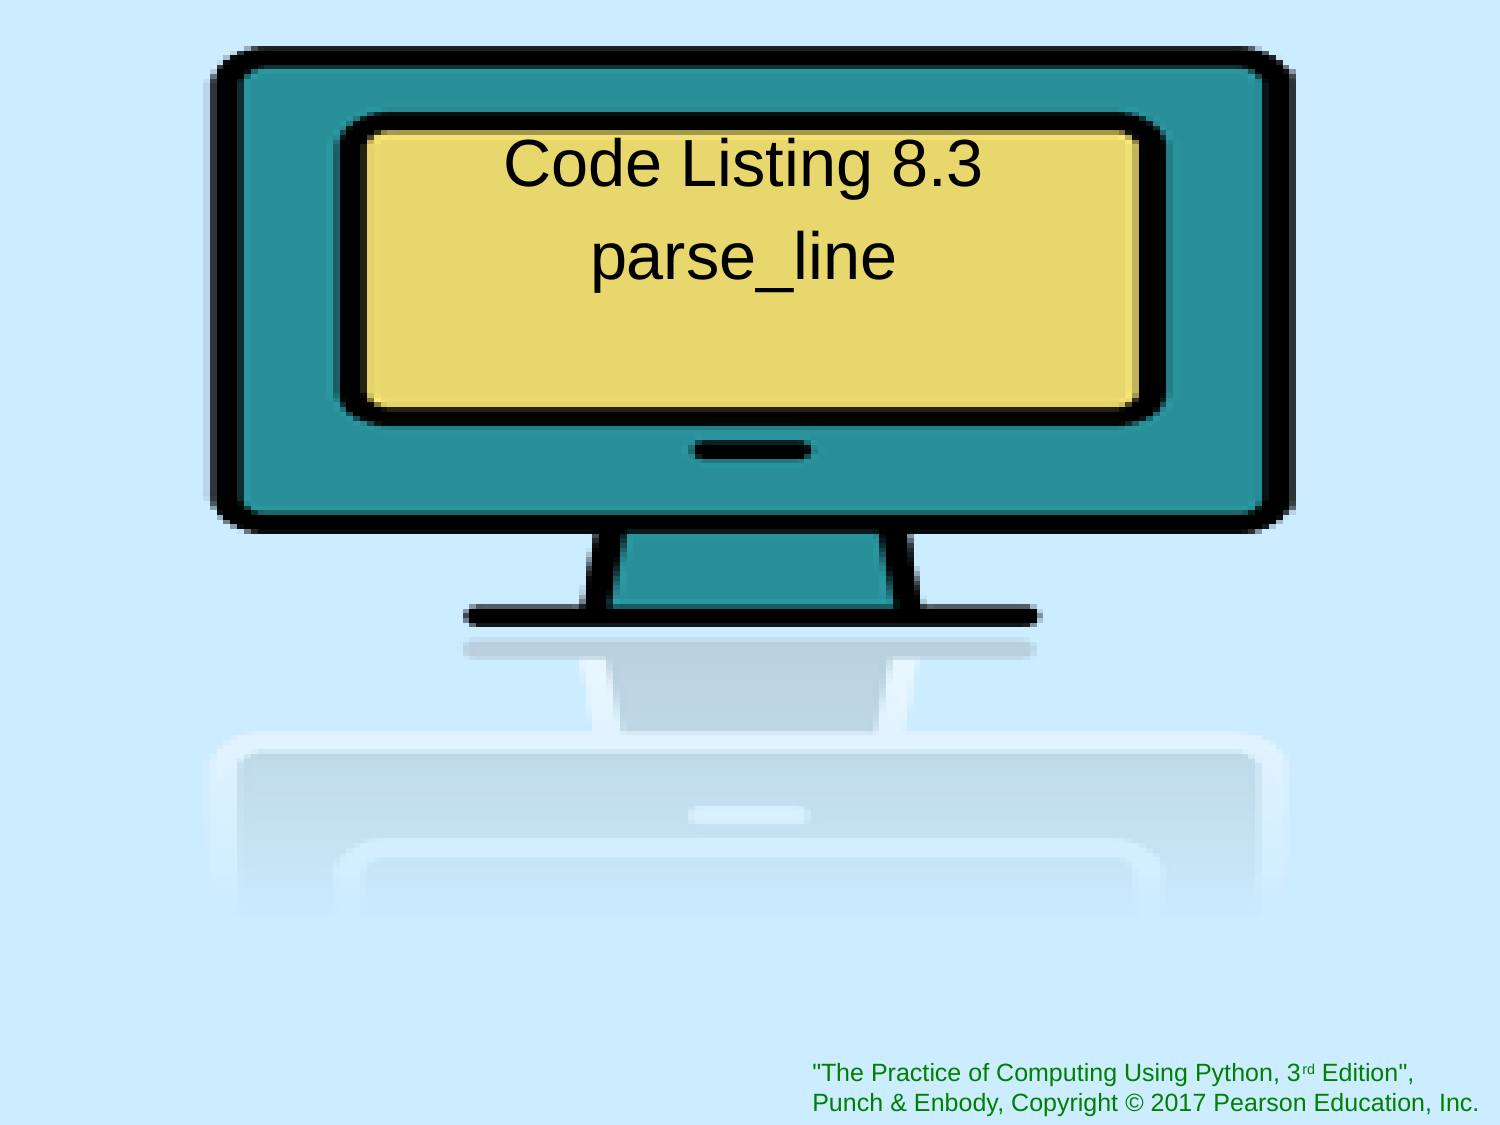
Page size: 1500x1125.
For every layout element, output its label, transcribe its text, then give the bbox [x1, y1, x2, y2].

picture [12, 0, 1488, 975]
subtitle Code Listing 8.3 parse_line [362, 112, 1125, 400]
